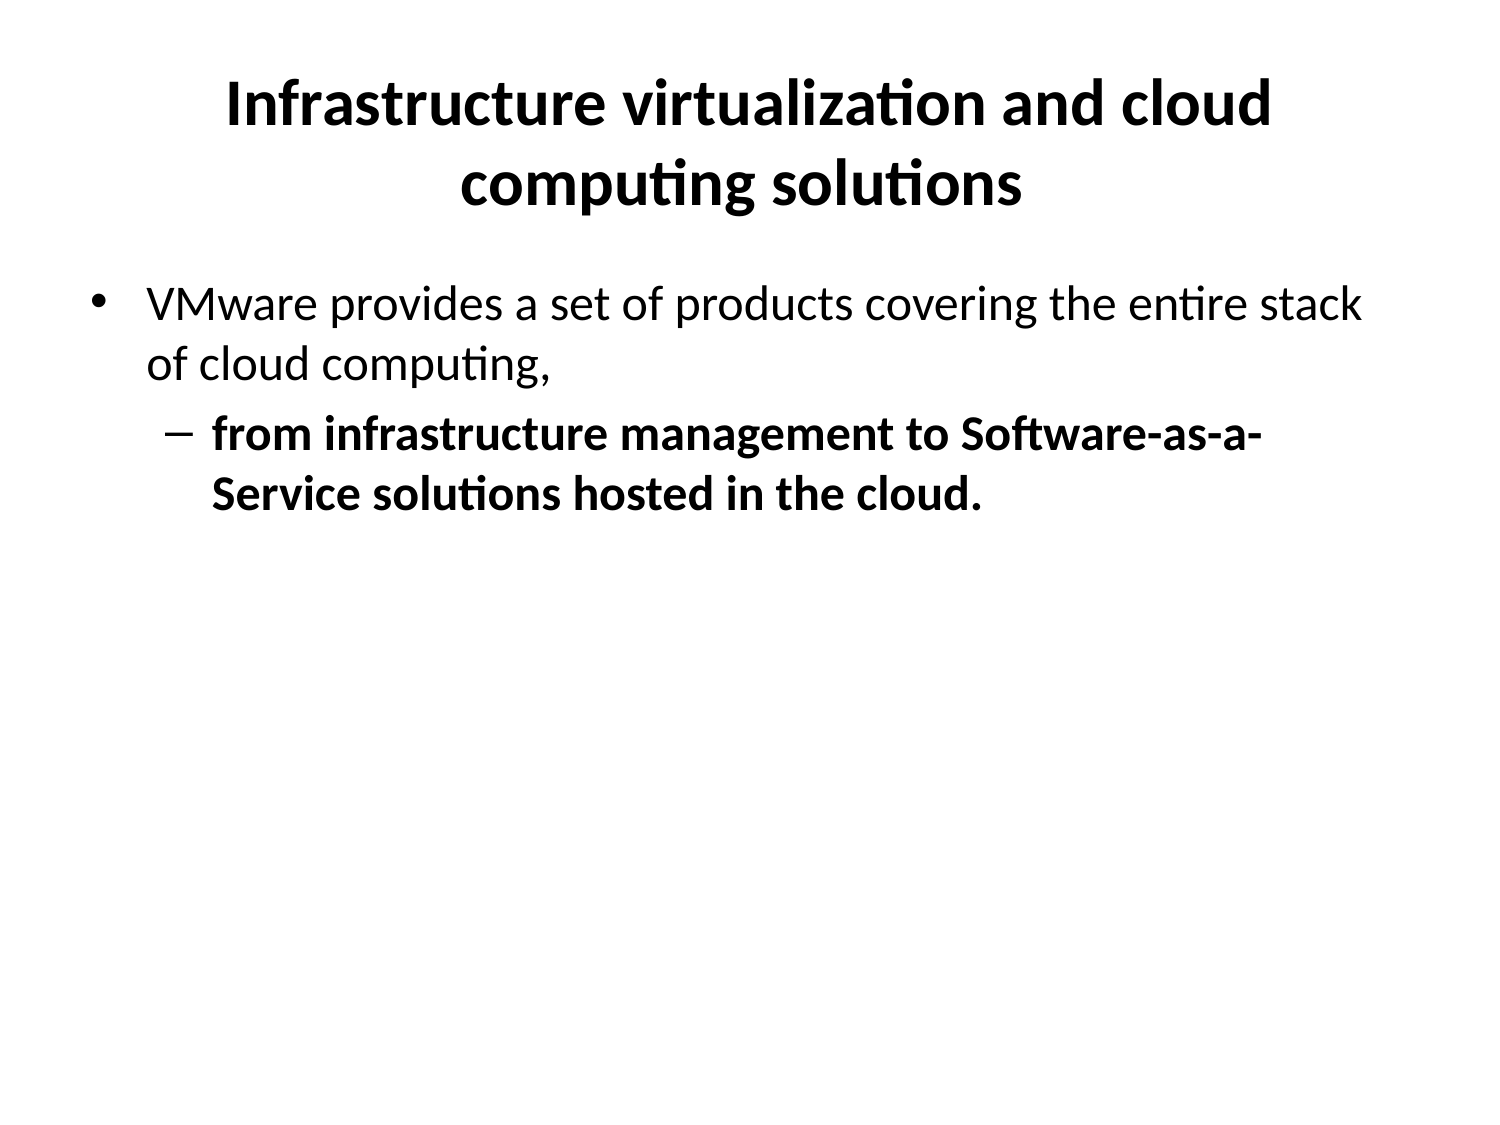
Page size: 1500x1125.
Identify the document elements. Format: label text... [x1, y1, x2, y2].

list VMware provides a set of products covering the entire stack of cloud computing, from infrastructure management to Software-as-a-Service solutions hosted in the cloud. [75, 262, 1425, 1005]
title Infrastructure virtualization and cloud computing solutions [75, 45, 1425, 233]
